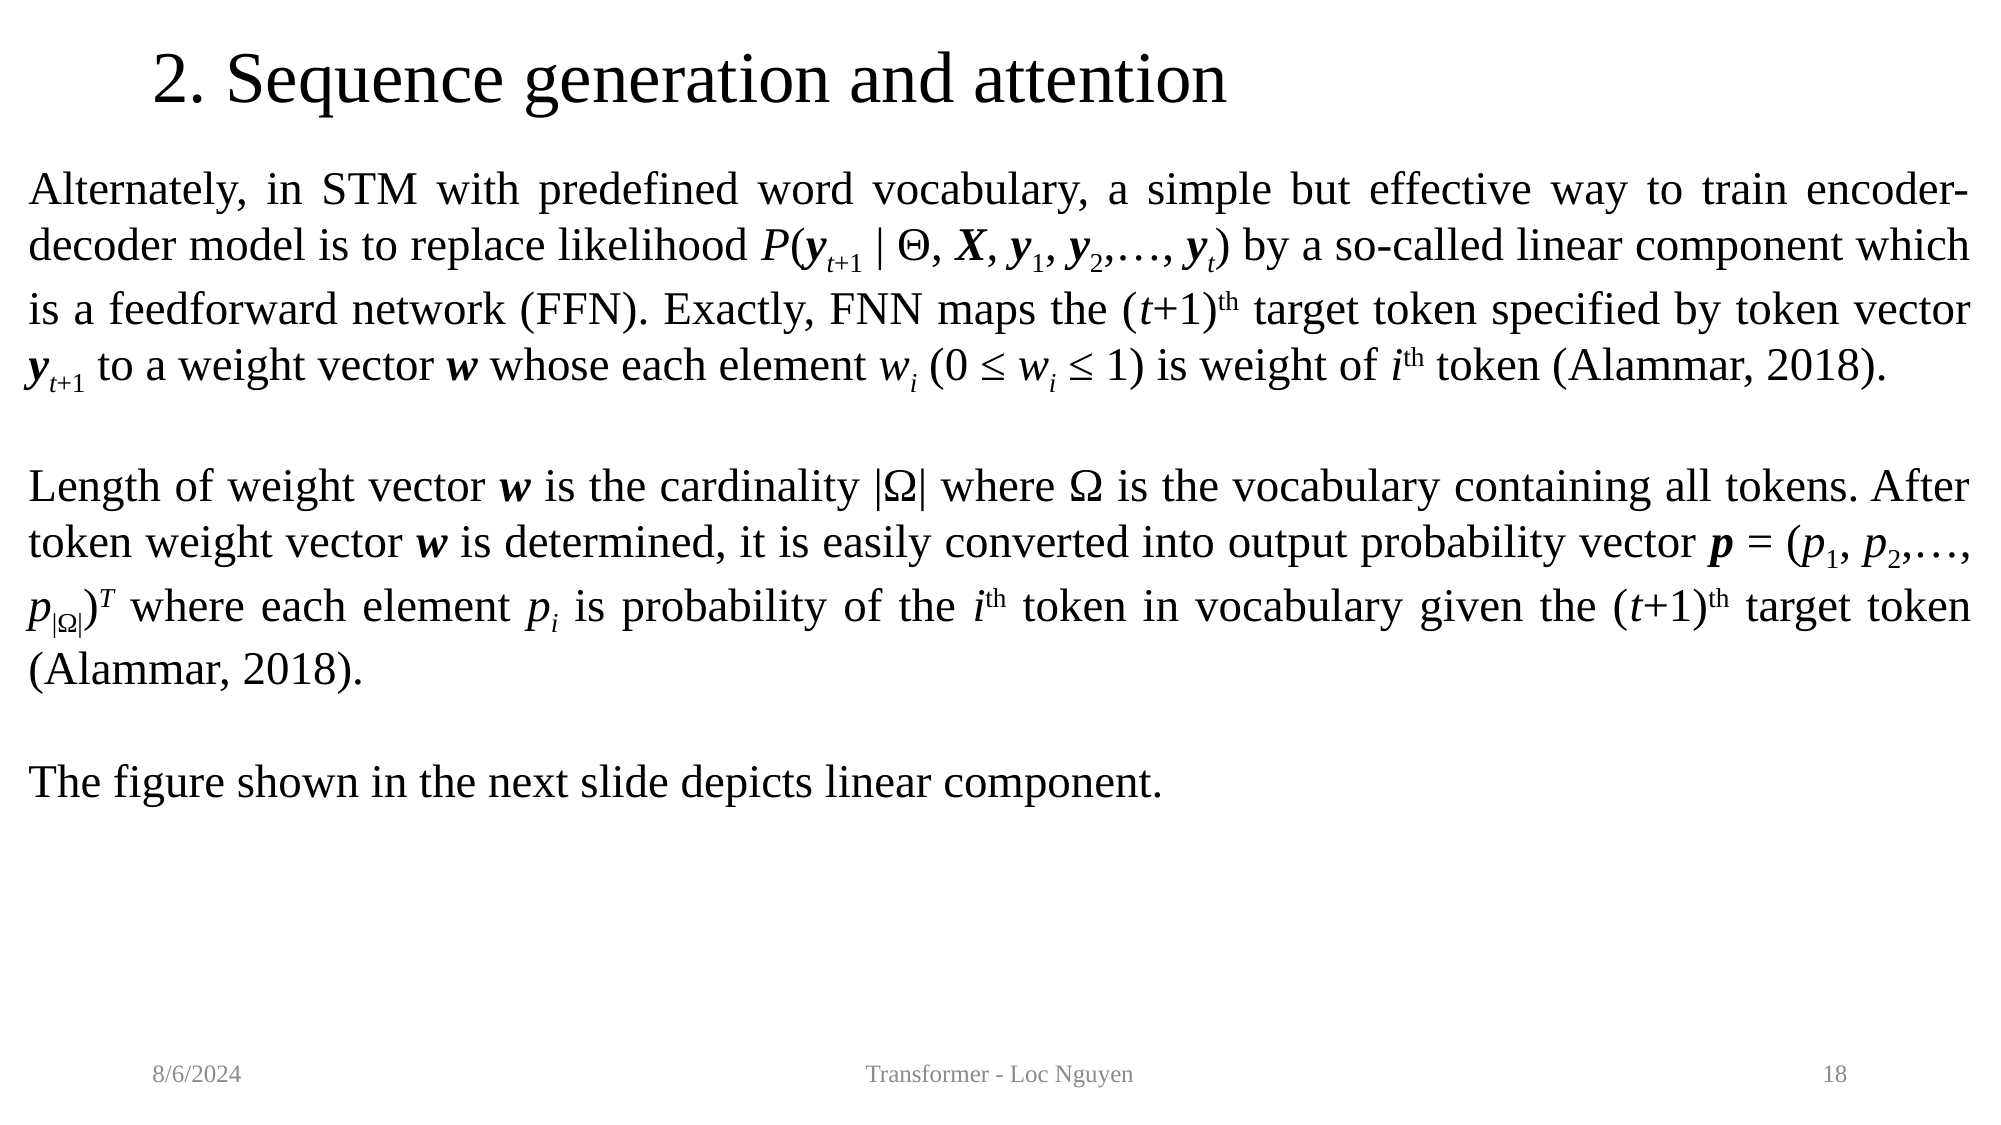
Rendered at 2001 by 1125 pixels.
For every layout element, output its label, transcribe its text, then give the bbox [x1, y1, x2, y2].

title 2. Sequence generation and attention [137, 19, 1863, 128]
footer Transformer - Loc Nguyen [662, 1042, 1338, 1103]
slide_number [137, 1042, 588, 1103]
slide_number 18 [1412, 1042, 1863, 1103]
